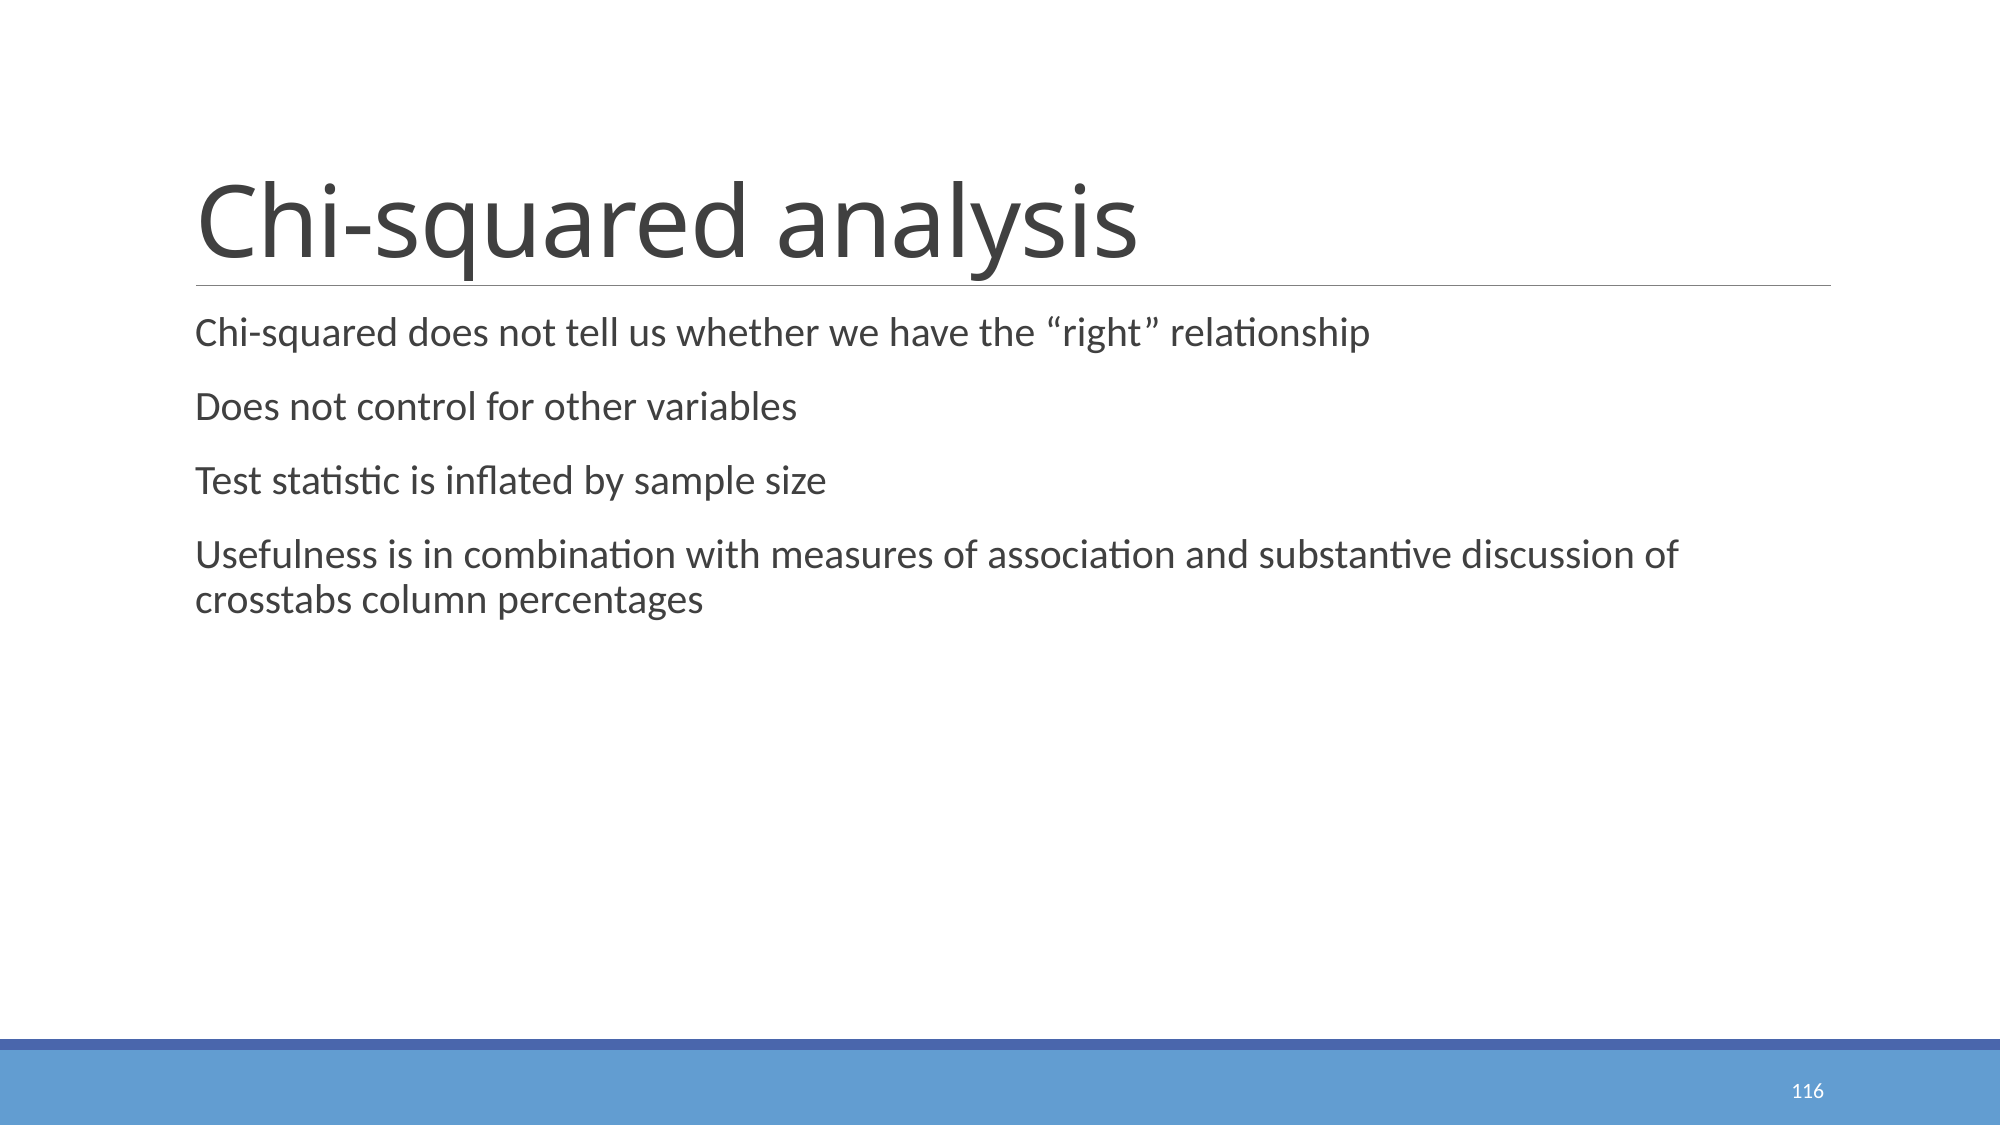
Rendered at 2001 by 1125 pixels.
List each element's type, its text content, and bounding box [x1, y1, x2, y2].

title Chi-squared analysis [180, 47, 1830, 285]
list Chi-squared does not tell us whether we have the “right” relationship Does not control for other variables Test statistic is inflated by sample size Usefulness is in combination with measures of association and substantive discussion of crosstabs column percentages [180, 302, 1830, 963]
slide_number 116 [1624, 1059, 1840, 1120]
